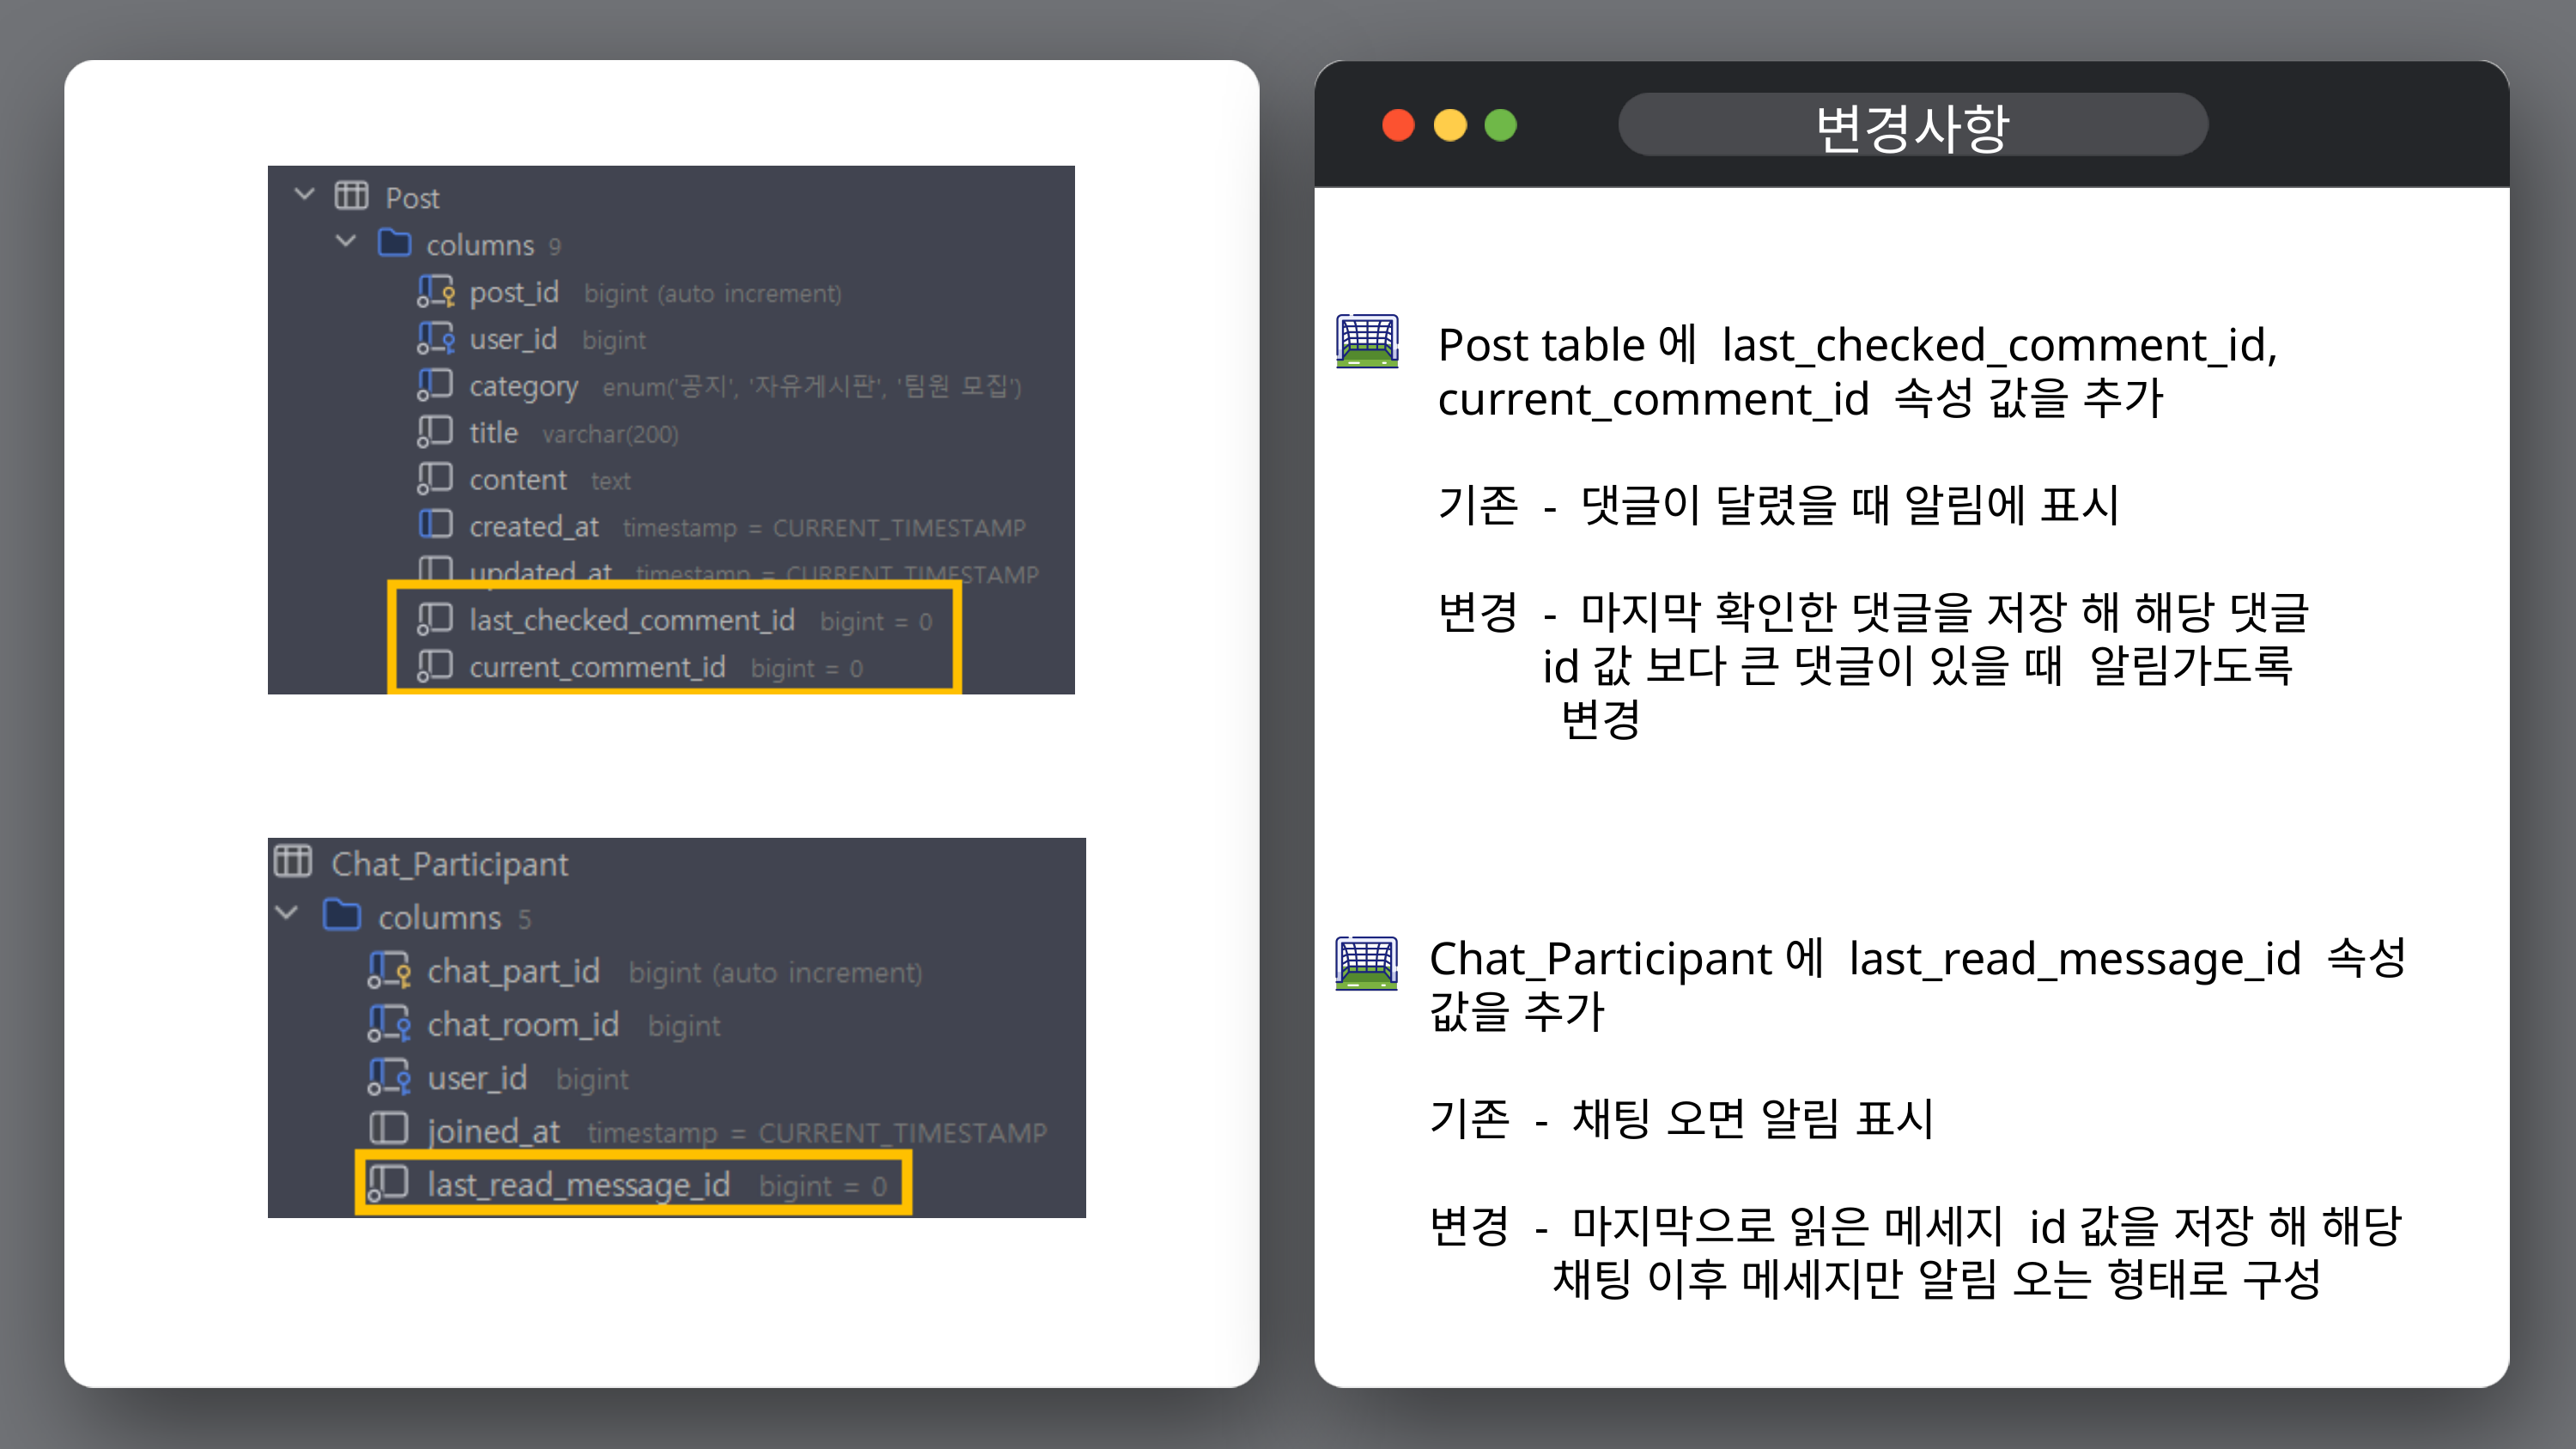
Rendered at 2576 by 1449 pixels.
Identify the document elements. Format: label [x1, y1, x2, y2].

picture [1314, 60, 2511, 1388]
picture [64, 60, 1260, 1388]
